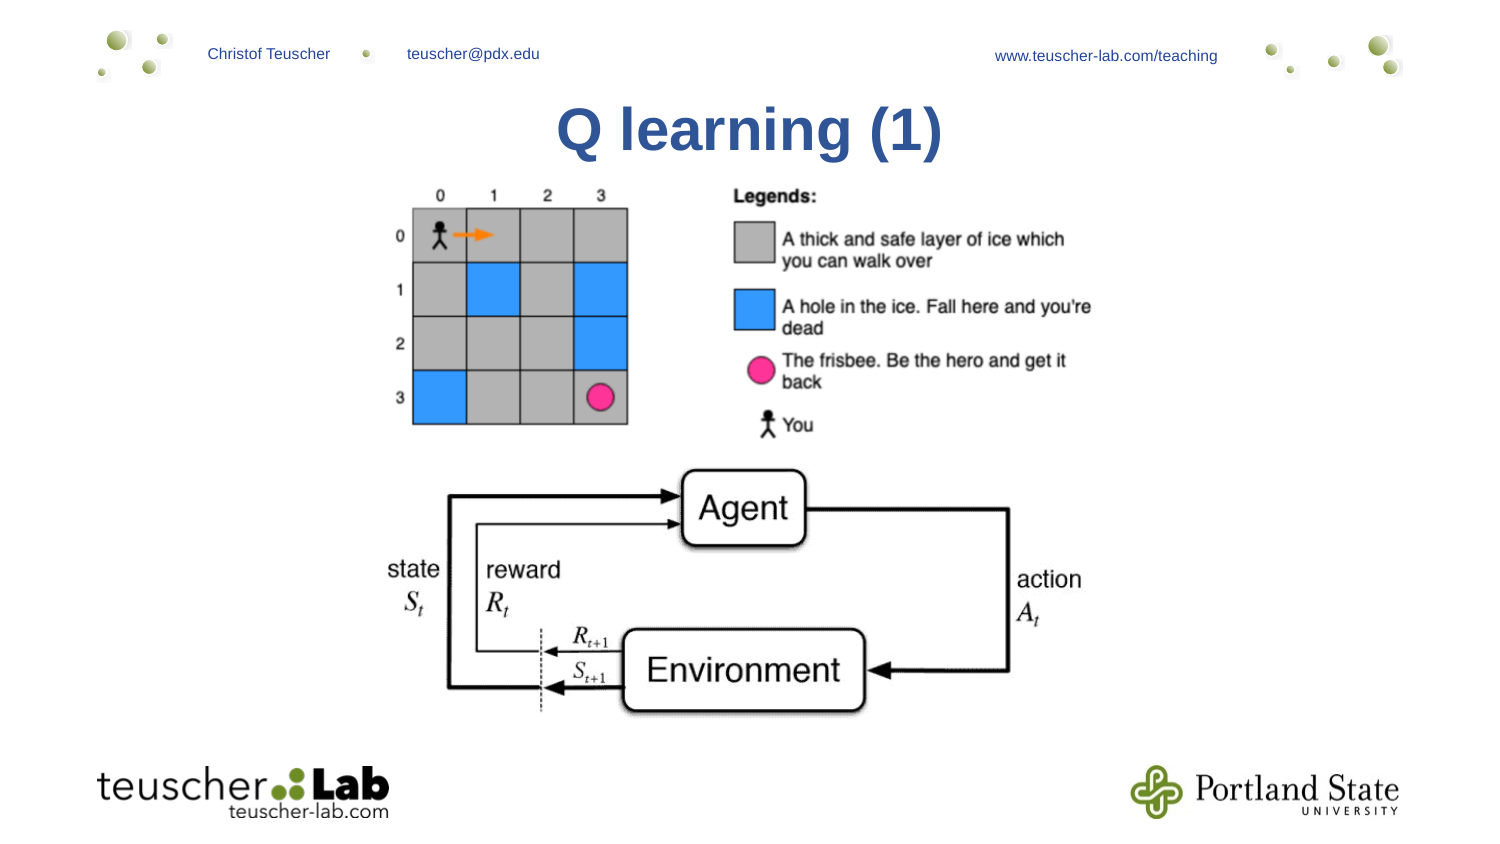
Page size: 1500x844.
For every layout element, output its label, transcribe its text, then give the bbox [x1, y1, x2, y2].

text_box Q learning (1) [0, 92, 1500, 169]
picture [97, 766, 389, 818]
picture [361, 168, 1119, 727]
picture [1130, 765, 1399, 819]
